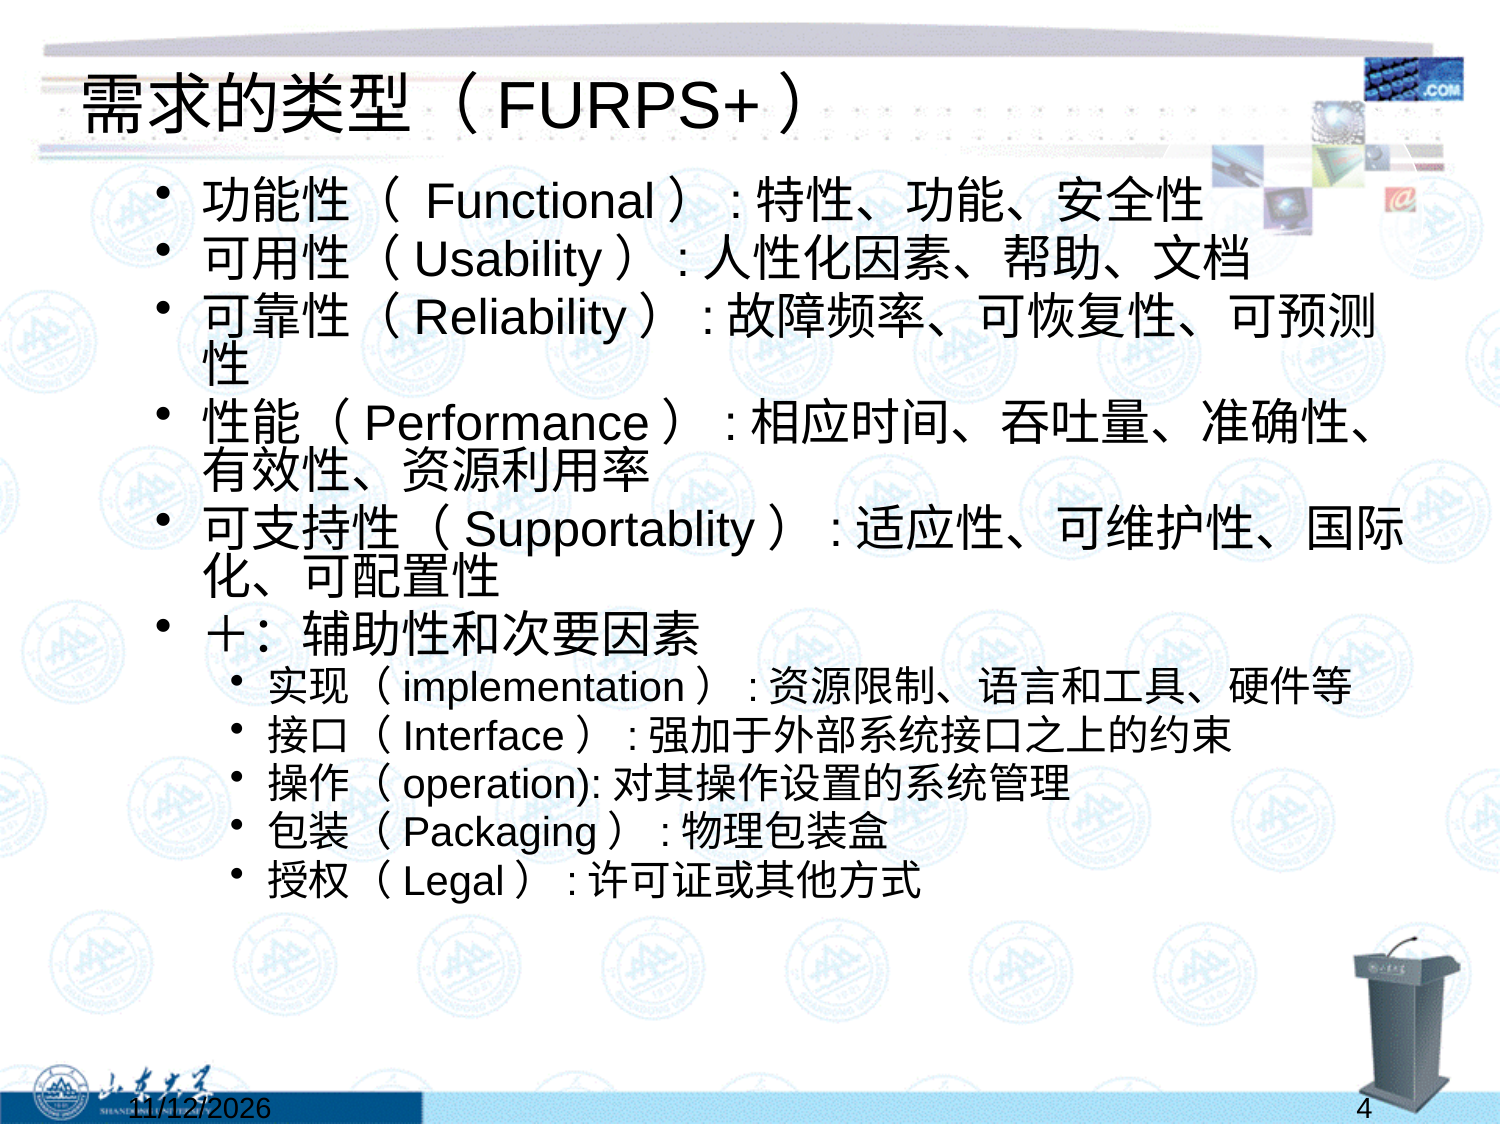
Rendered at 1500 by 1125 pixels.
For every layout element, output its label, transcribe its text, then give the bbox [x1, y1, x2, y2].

picture [0, 1, 1500, 1124]
slide_number 4 [1074, 1082, 1388, 1125]
list 功能性（ Functional）:特性、功能、安全性 可用性（Usability）:人性化因素、帮助、文档 可靠性（Reliability）:故障频率、可恢复性、可预测性 性能（Performance）:相应时间、吞吐量、准确性、有效性、资源利用率 可支持性（Supportablity）:适应性、可维护性、国际化、可配置性 ＋：辅助性和次要因素 实现（implementation）:资源限制、语言和工具、硬件等 接口（Interface）:强加于外部系统接口之上的约束 操作（operation):对其操作设置的系统管理 包装（Packaging）:物理包装盒 授权（Legal）:许可证或其他方式 [64, 172, 1424, 1038]
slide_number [112, 1082, 425, 1125]
title 需求的类型（FURPS+） [64, 54, 1424, 149]
